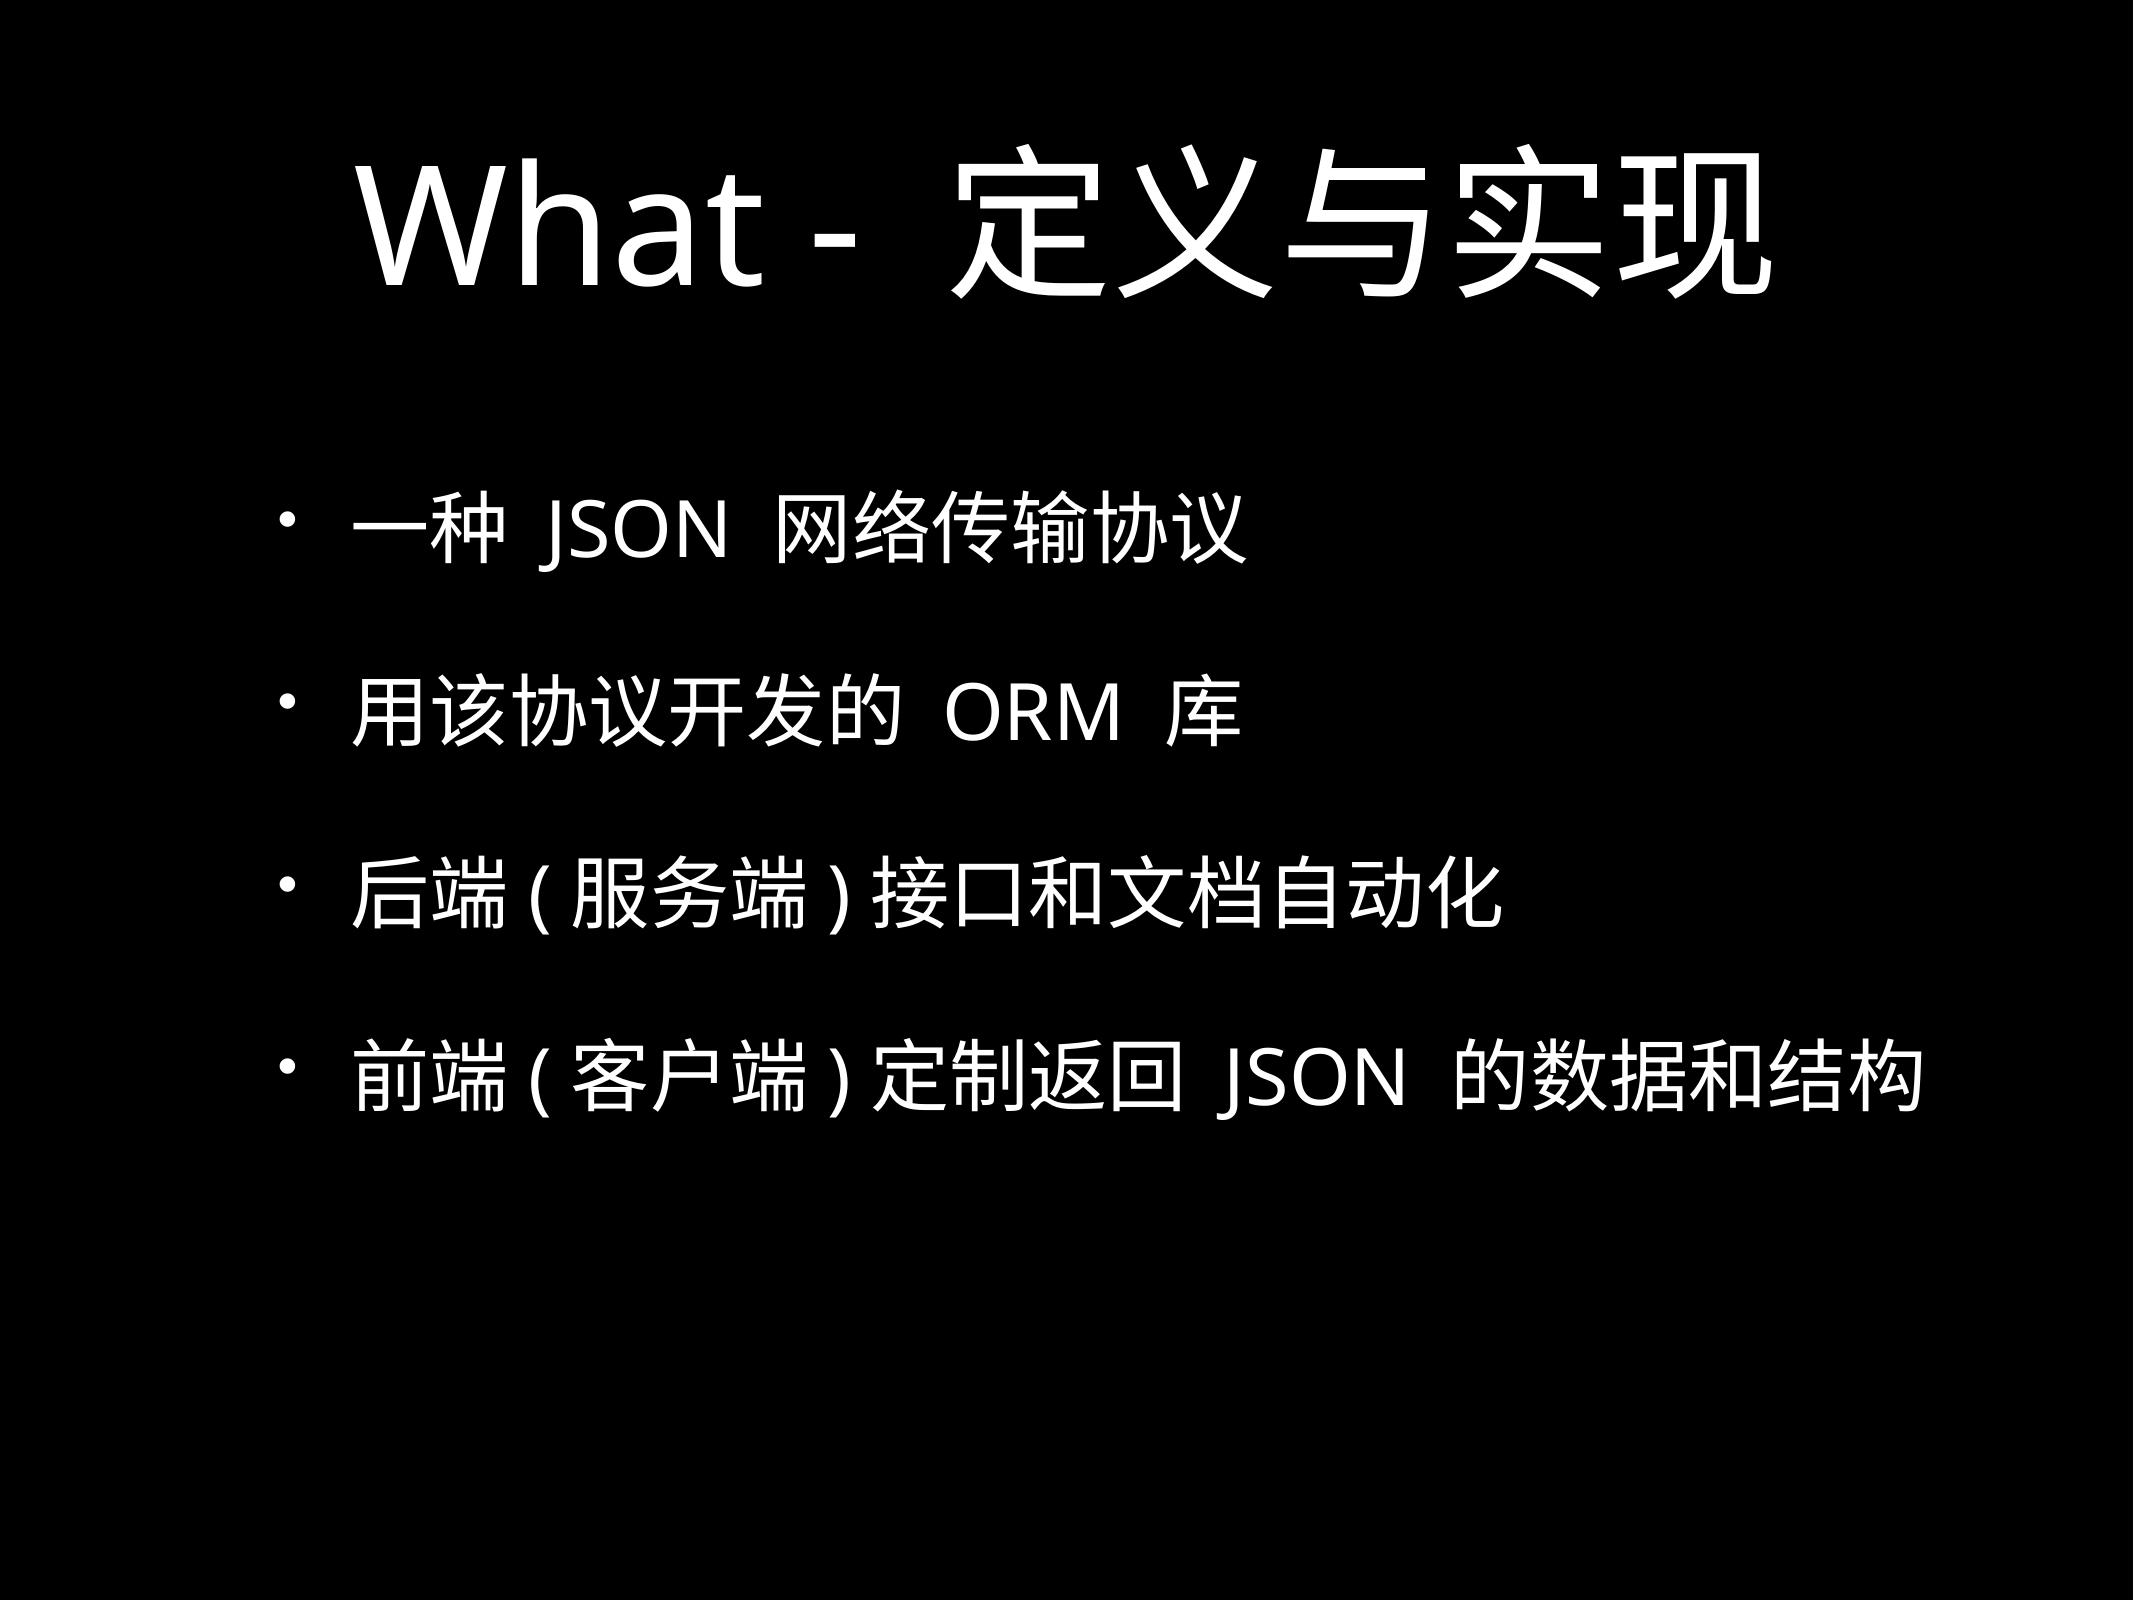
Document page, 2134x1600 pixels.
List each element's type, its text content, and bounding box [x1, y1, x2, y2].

title What - 定义与实现 [155, 41, 1978, 397]
list 一种 JSON 网络传输协议 用该协议开发的 ORM 库 后端(服务端)接口和文档自动化 前端(客户端)定制返回 JSON 的数据和结构 [268, 342, 2091, 1258]
